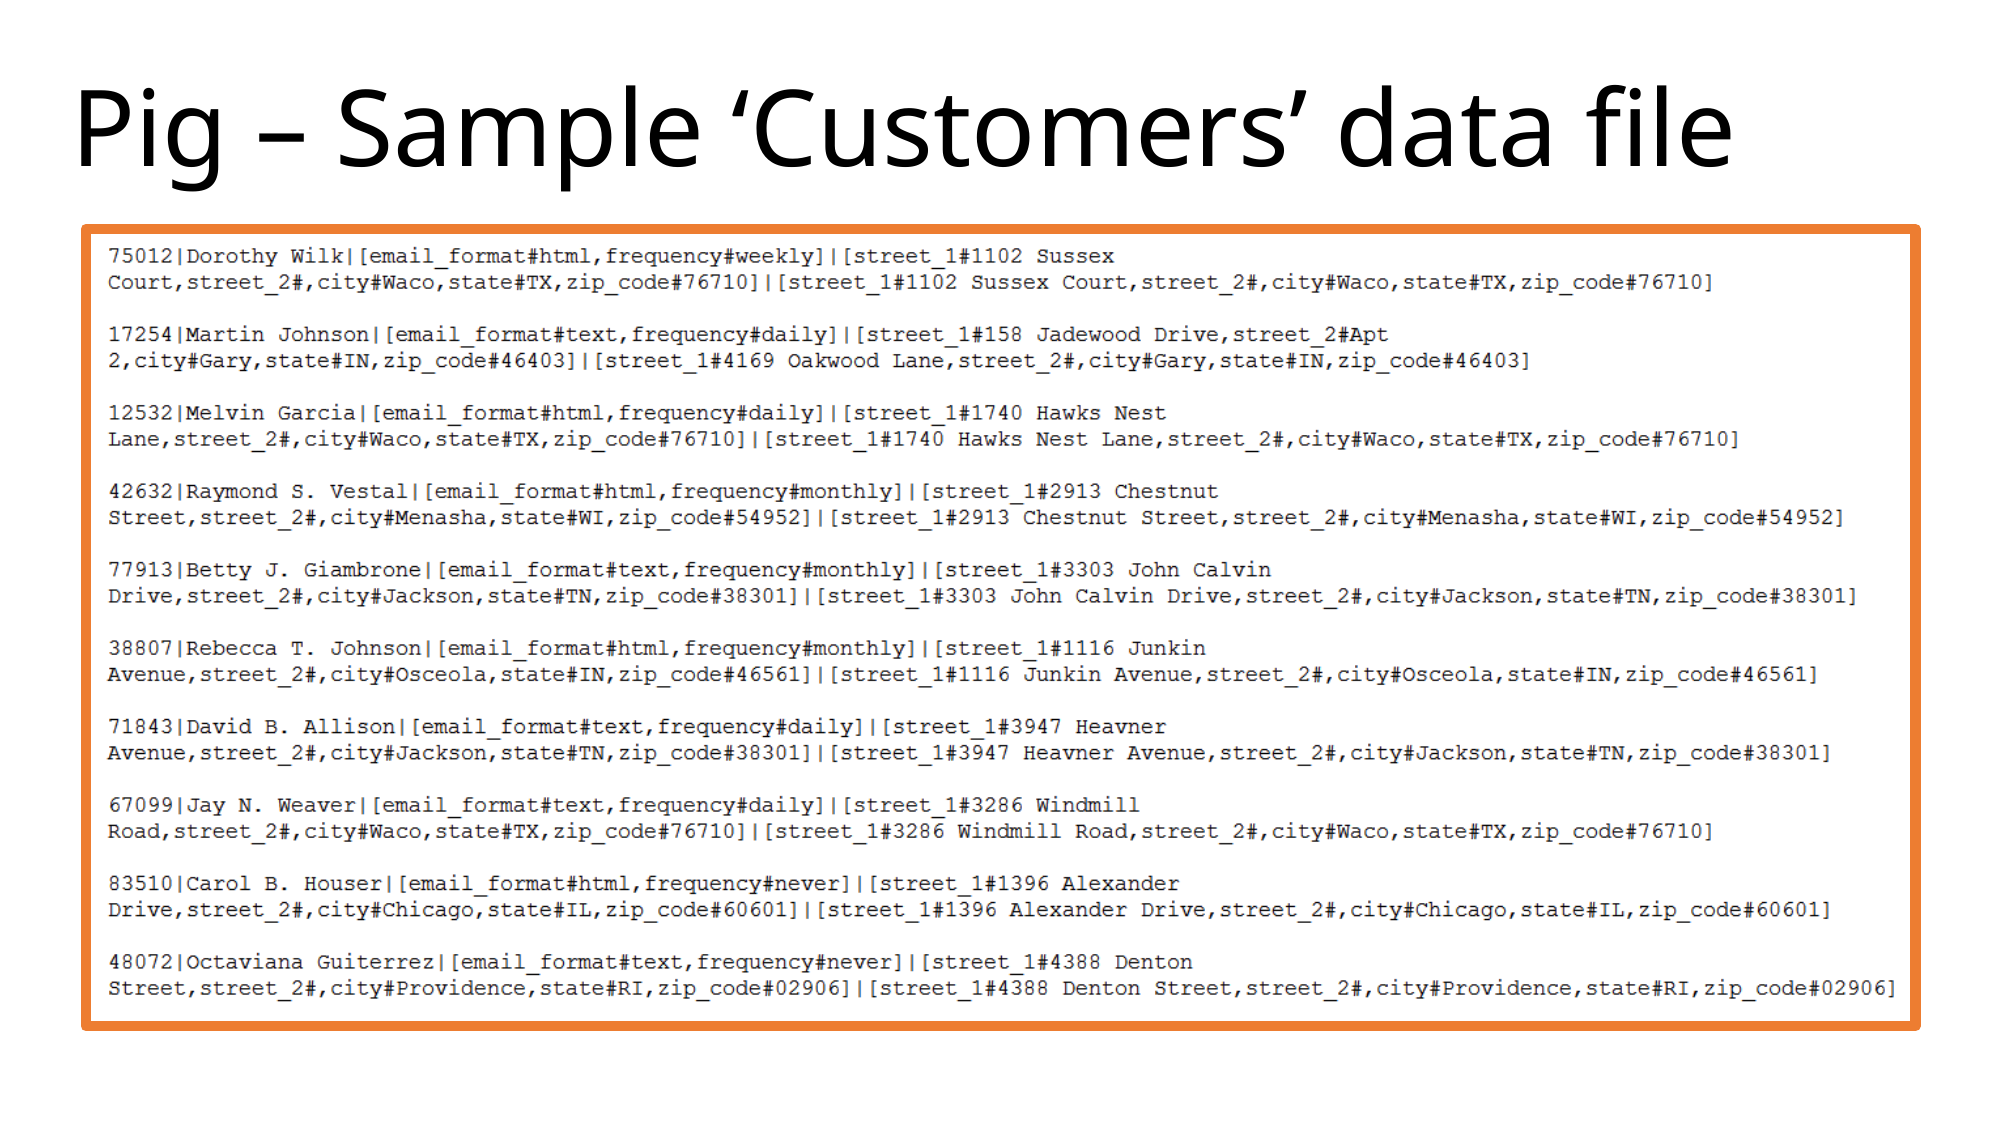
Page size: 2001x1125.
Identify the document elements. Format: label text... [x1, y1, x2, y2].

picture [90, 234, 1911, 1022]
list Pig – Sample ‘Customers’ data file [47, 59, 1812, 225]
